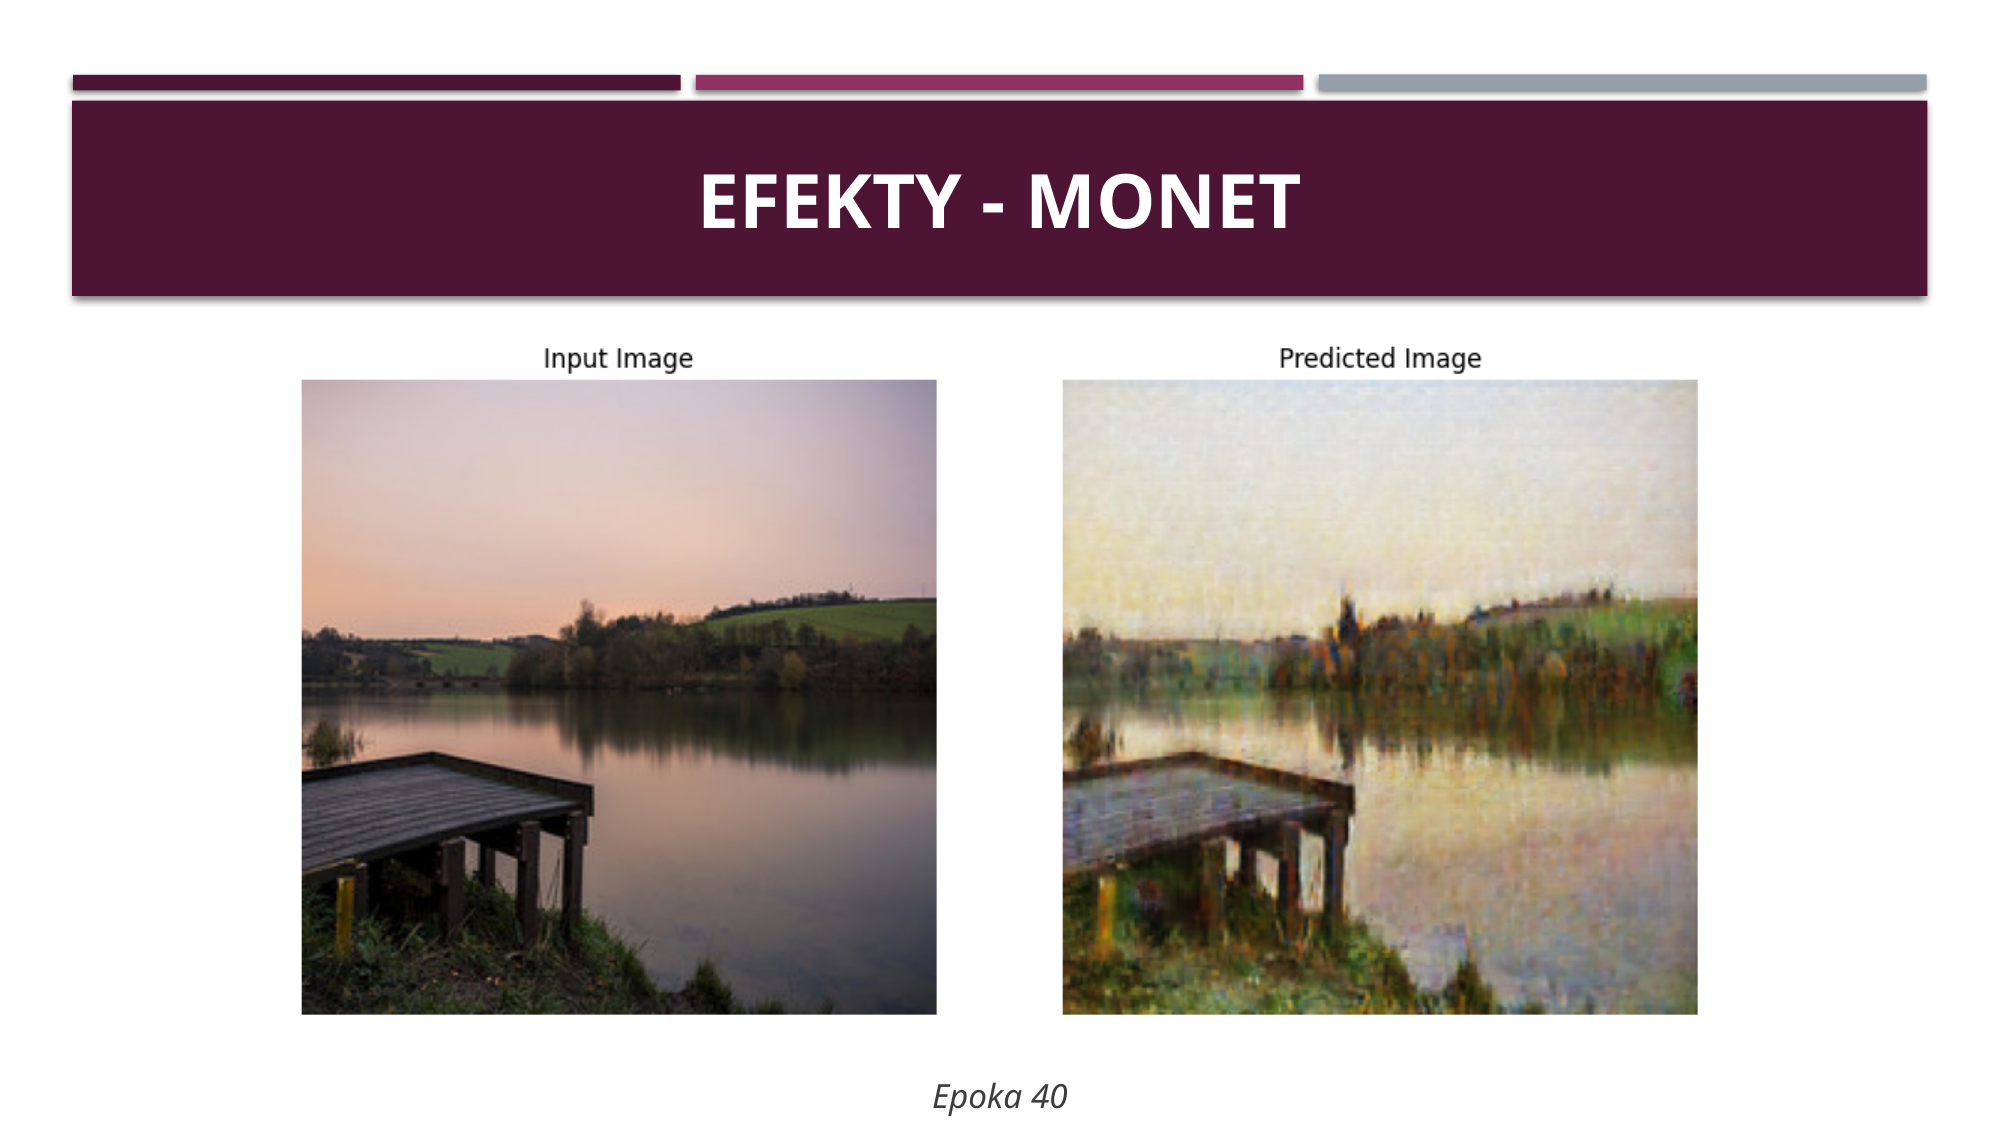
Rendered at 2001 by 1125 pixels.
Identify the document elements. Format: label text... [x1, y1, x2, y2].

title Efekty - monet [95, 115, 1905, 282]
list Epoka 40 [74, 1039, 1926, 1123]
picture [286, 331, 1713, 1031]
